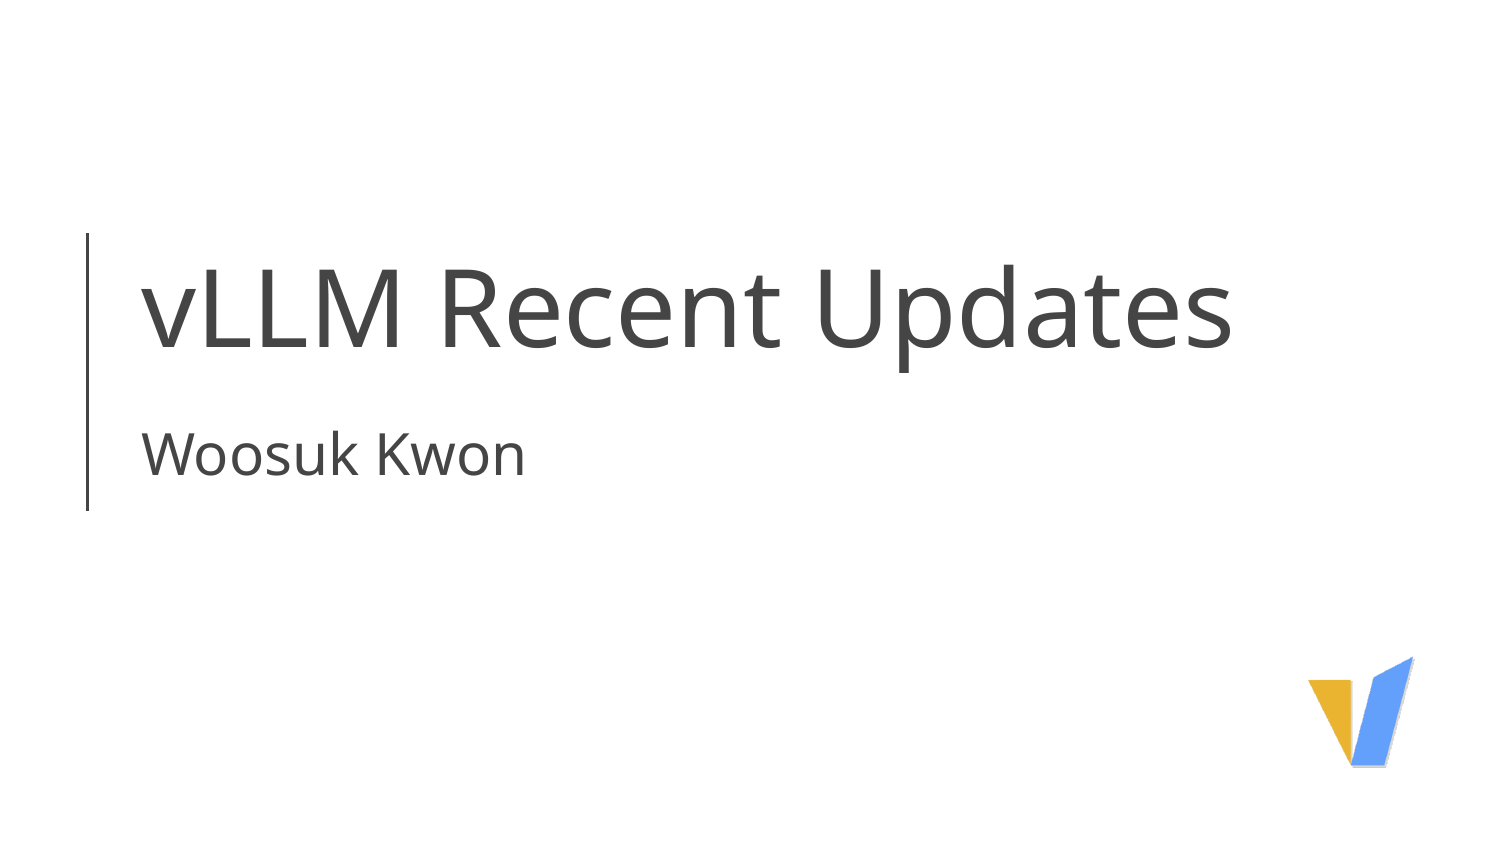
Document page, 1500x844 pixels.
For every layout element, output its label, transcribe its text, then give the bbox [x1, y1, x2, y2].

picture [1289, 635, 1428, 798]
title vLLM Recent Updates [126, 47, 1369, 384]
subtitle Woosuk Kwon [126, 402, 1342, 618]
